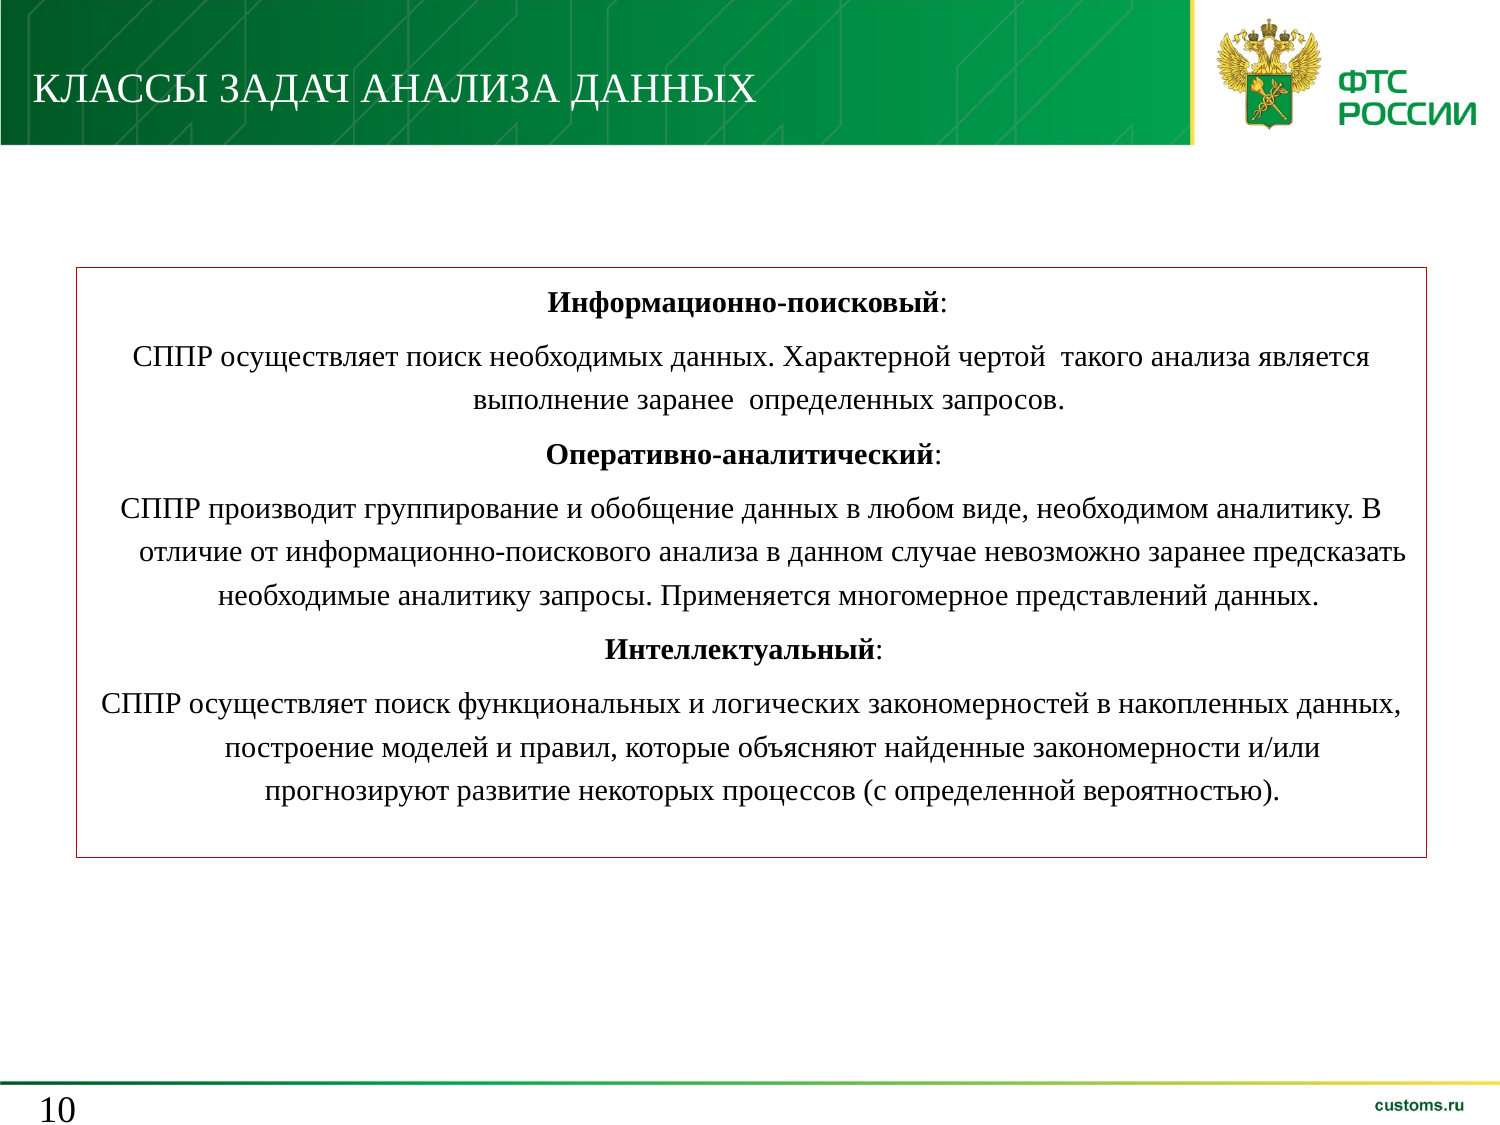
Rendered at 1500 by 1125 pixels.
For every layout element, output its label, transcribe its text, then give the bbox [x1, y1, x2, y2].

list Информационно-поисковый: СППР осуществляет поиск необходимых данных. Характерной чертой такого анализа является выполнение заранее определенных запросов. Оперативно-аналитический: СППР производит группирование и обобщение данных в любом виде, необходимом аналитику. В отличие от информационно-поискового анализа в данном случае невозможно заранее предсказать необходимые аналитику запросы. Применяется многомерное представлений данных. Интеллектуальный: СППР осуществляет поиск функциональных и логических закономерностей в накопленных данных, построение моделей и правил, которые объясняют найденные закономерности и/или прогнозируют развитие некоторых процессов (с определенной вероятностью). [76, 267, 1427, 858]
picture [0, 0, 1500, 1125]
title КЛАССЫ ЗАДАЧ АНАЛИЗА ДАННЫХ [17, 30, 1312, 148]
text_box 10 [23, 1092, 128, 1124]
